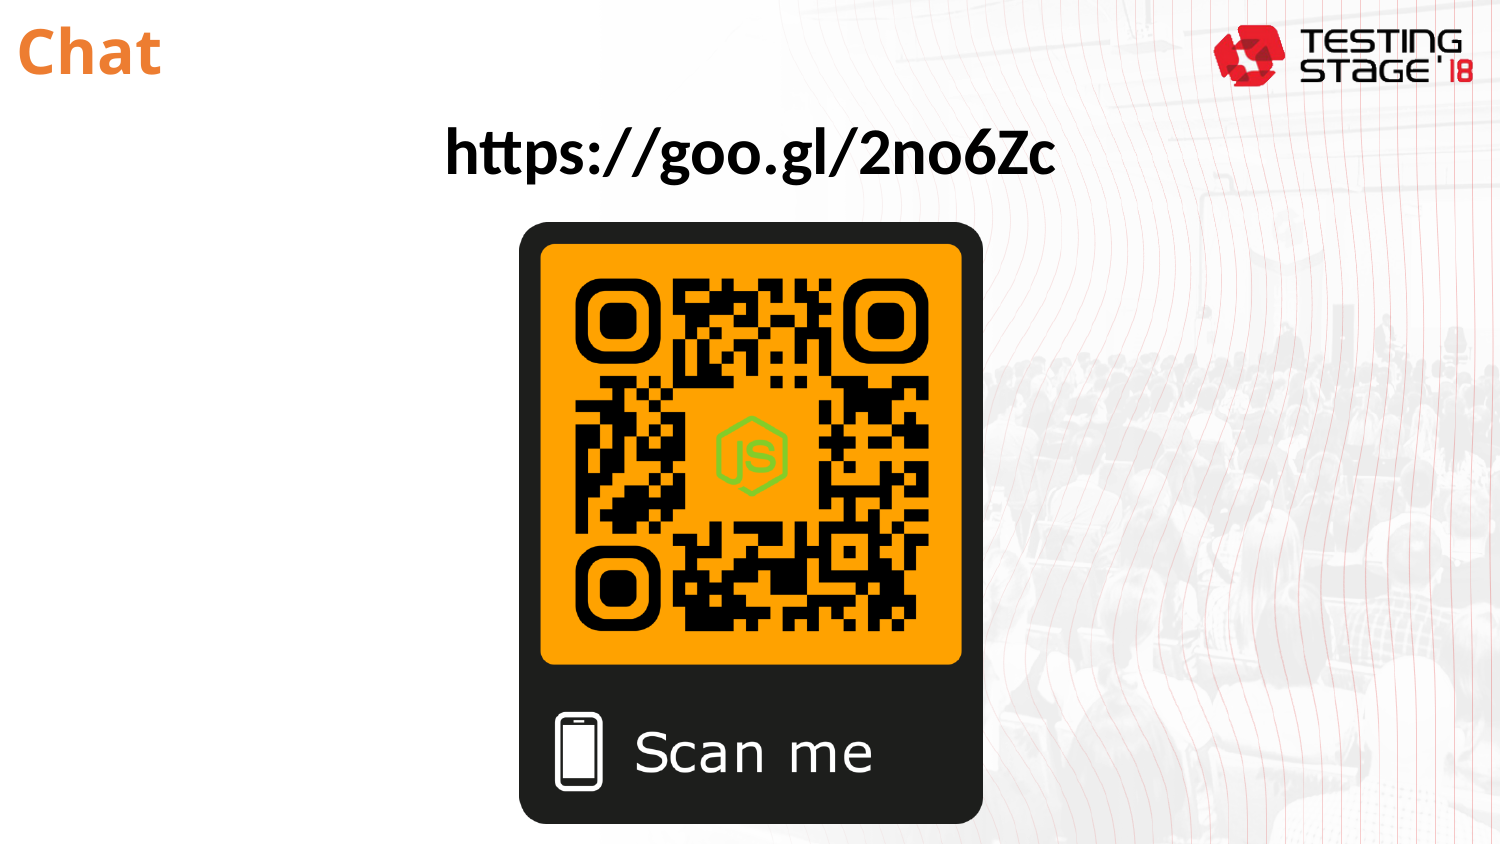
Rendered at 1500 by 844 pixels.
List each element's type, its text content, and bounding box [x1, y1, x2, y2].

picture [1197, 0, 1500, 115]
text_box https://goo.gl/2no6Zc [429, 100, 1073, 195]
text_box Chat [1, 4, 1197, 95]
picture [519, 222, 983, 824]
